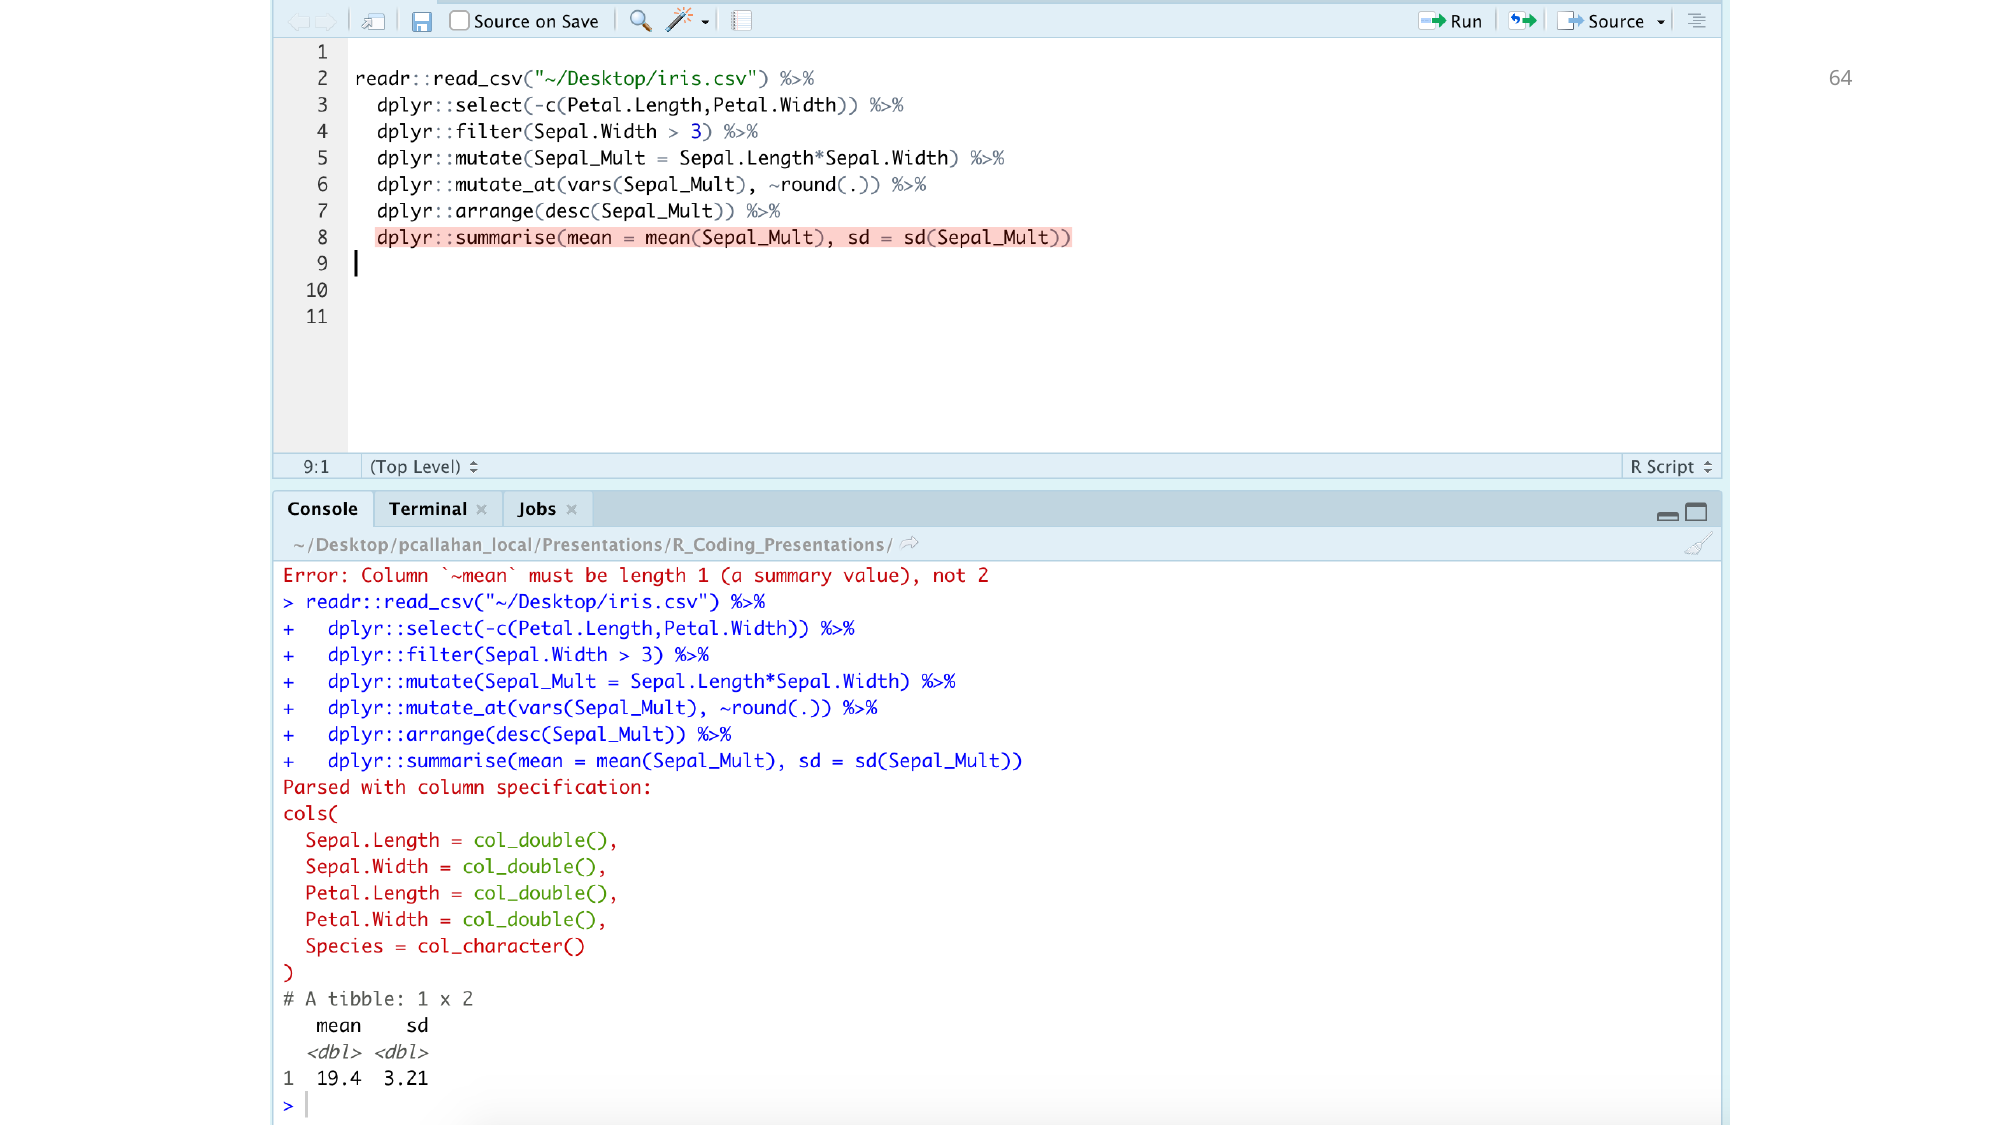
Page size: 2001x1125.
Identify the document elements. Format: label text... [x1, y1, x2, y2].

picture [269, 0, 1730, 1125]
slide_number 64 [1730, 52, 1868, 105]
